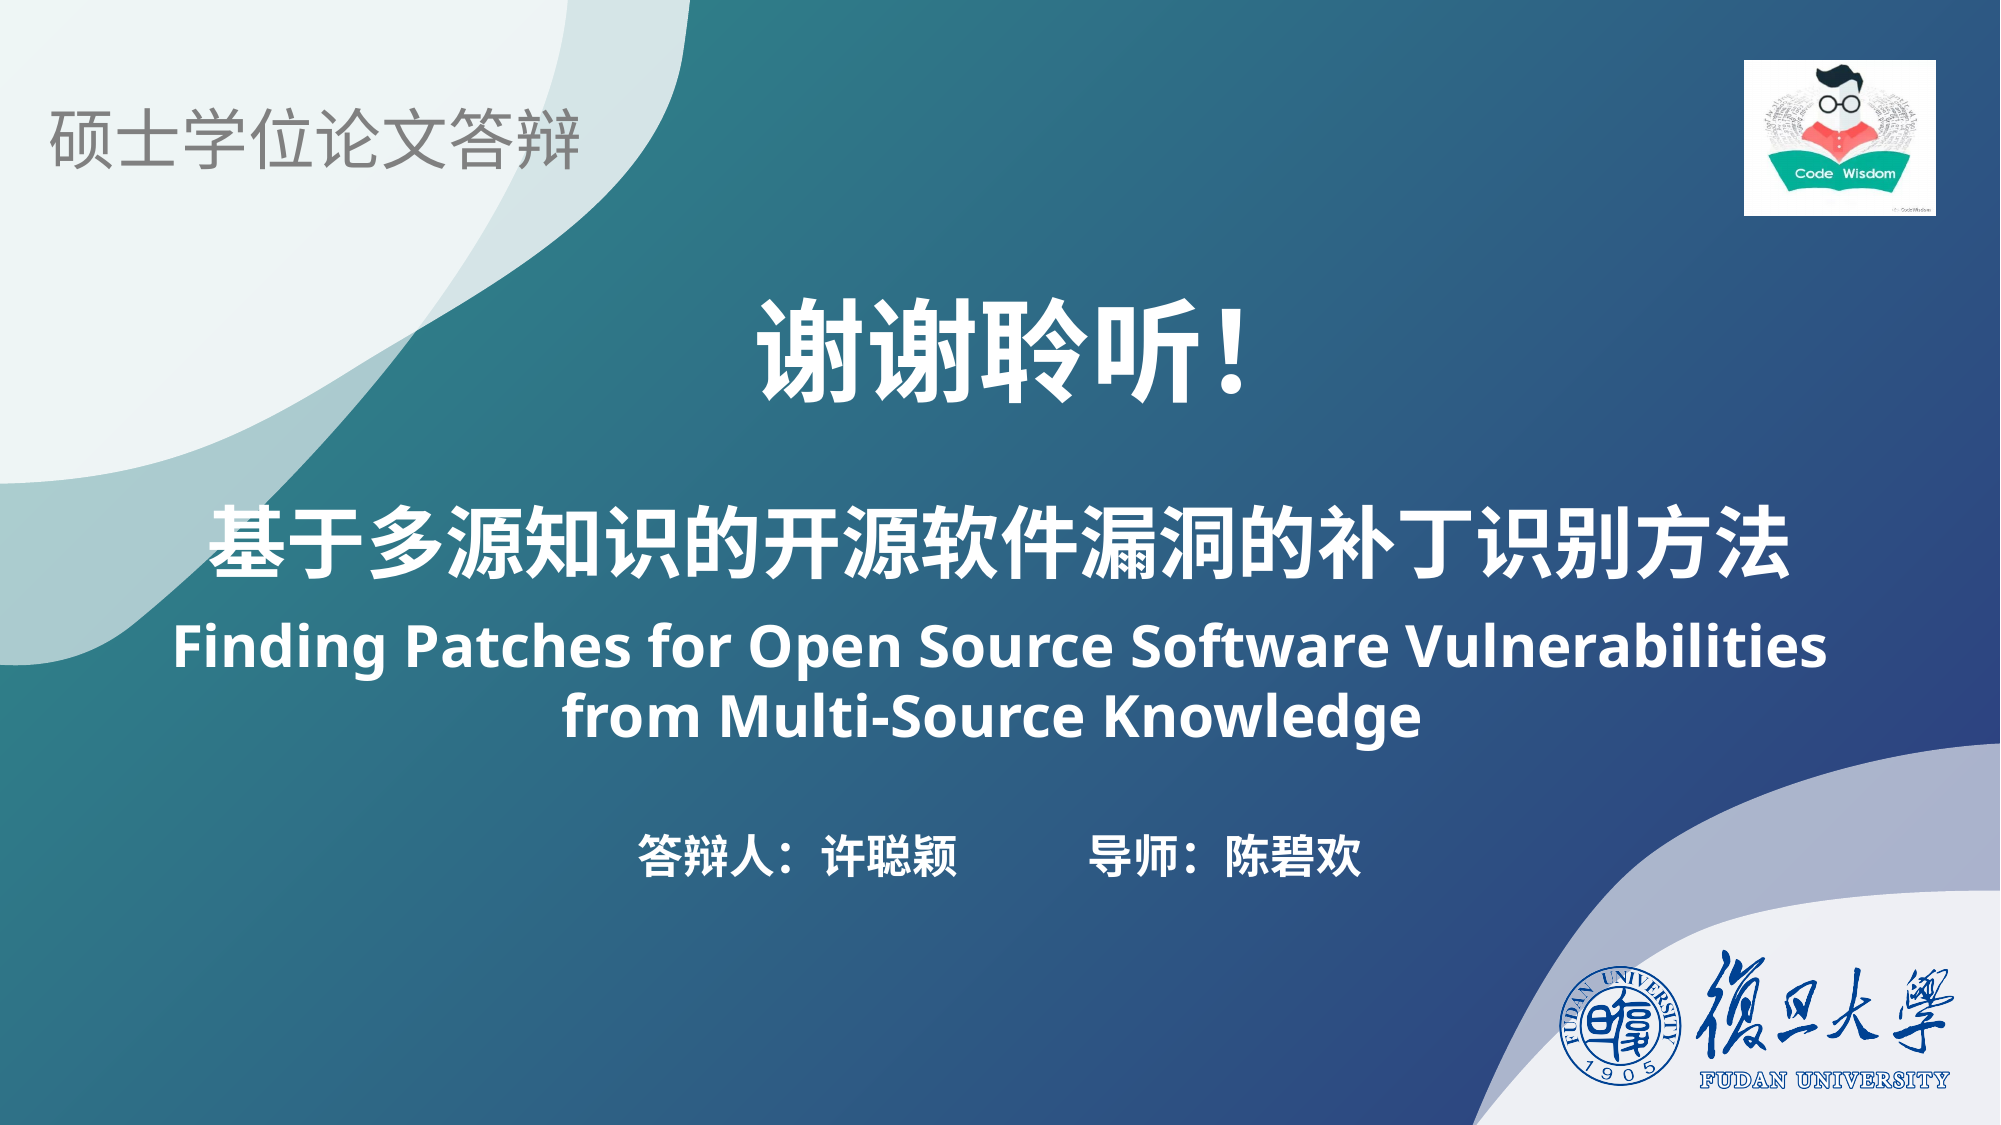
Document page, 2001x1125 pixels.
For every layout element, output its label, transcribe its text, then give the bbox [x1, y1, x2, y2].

picture [1523, 904, 1990, 1125]
text_box 基于多源知识的开源软件漏洞的补丁识别方法 Finding Patches for Open Source Software Vulnerabilities from Multi-Source Knowledge [151, 486, 1849, 724]
list 谢谢聆听！ [739, 273, 1261, 445]
text_box 答辩人：许聪颖 导师：陈碧欢 [321, 820, 1679, 891]
text_box 硕士学位论文答辩 [33, 90, 598, 185]
picture [1744, 60, 1936, 216]
